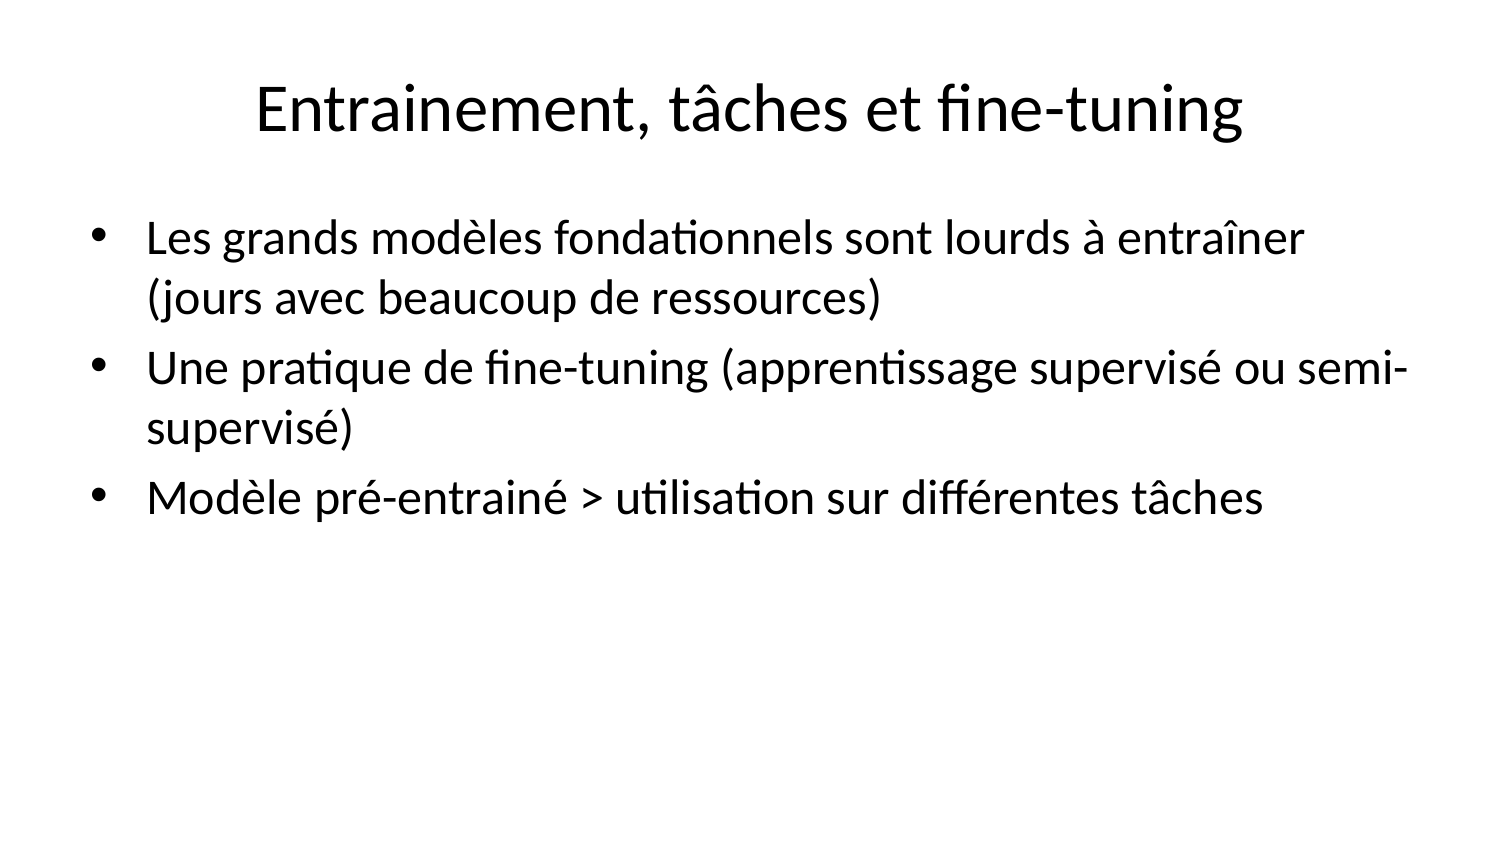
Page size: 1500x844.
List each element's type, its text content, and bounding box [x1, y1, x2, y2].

title Entrainement, tâches et fine-tuning [75, 33, 1425, 175]
list Les grands modèles fondationnels sont lourds à entraîner (jours avec beaucoup de ressources) Une pratique de fine-tuning (apprentissage supervisé ou semi-supervisé) Modèle pré-entrainé > utilisation sur différentes tâches [75, 196, 1425, 754]
